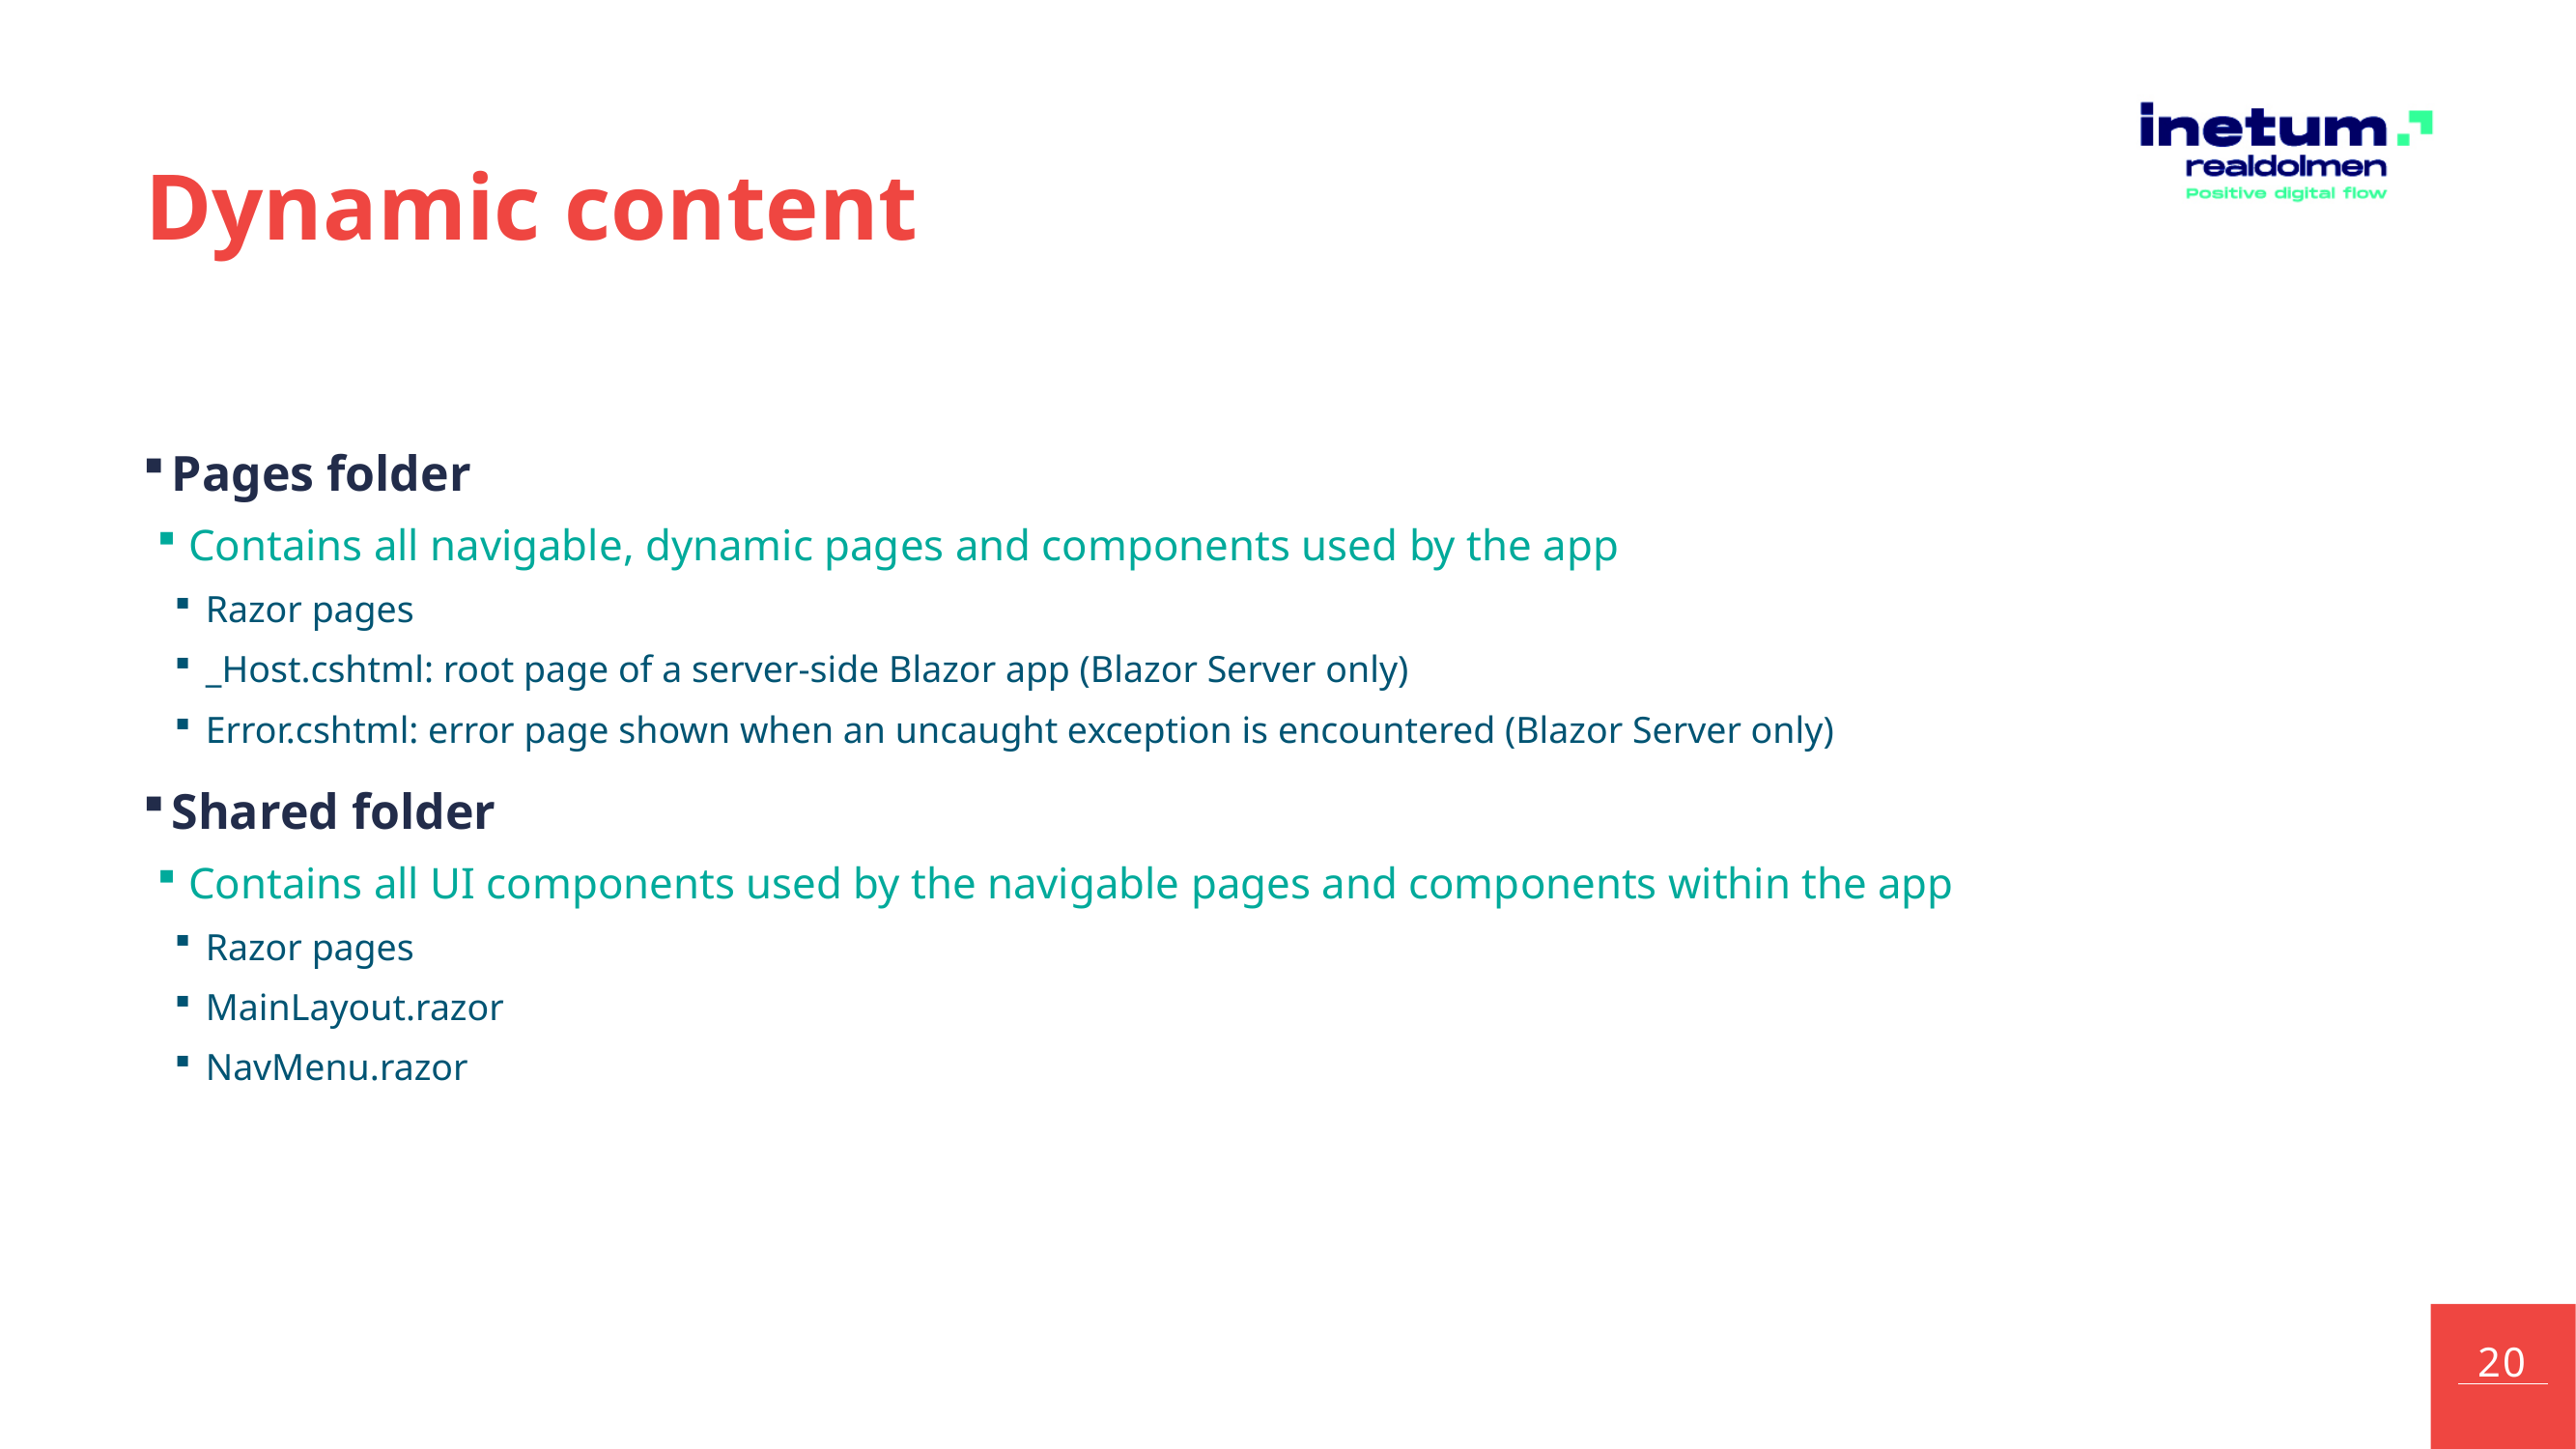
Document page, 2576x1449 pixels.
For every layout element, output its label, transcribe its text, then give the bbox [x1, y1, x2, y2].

picture [2118, 68, 2457, 218]
title Dynamic content [142, 147, 2109, 260]
list Pages folder Contains all navigable, dynamic pages and components used by the app Razor pages _Host.cshtml: root page of a server-side Blazor app (Blazor Server only) Error.cshtml: error page shown when an uncaught exception is encountered (Blazor Server only) Shared folder Contains all UI components used by the navigable pages and components within the app Razor pages MainLayout.razor NavMenu.razor [142, 420, 2404, 1087]
